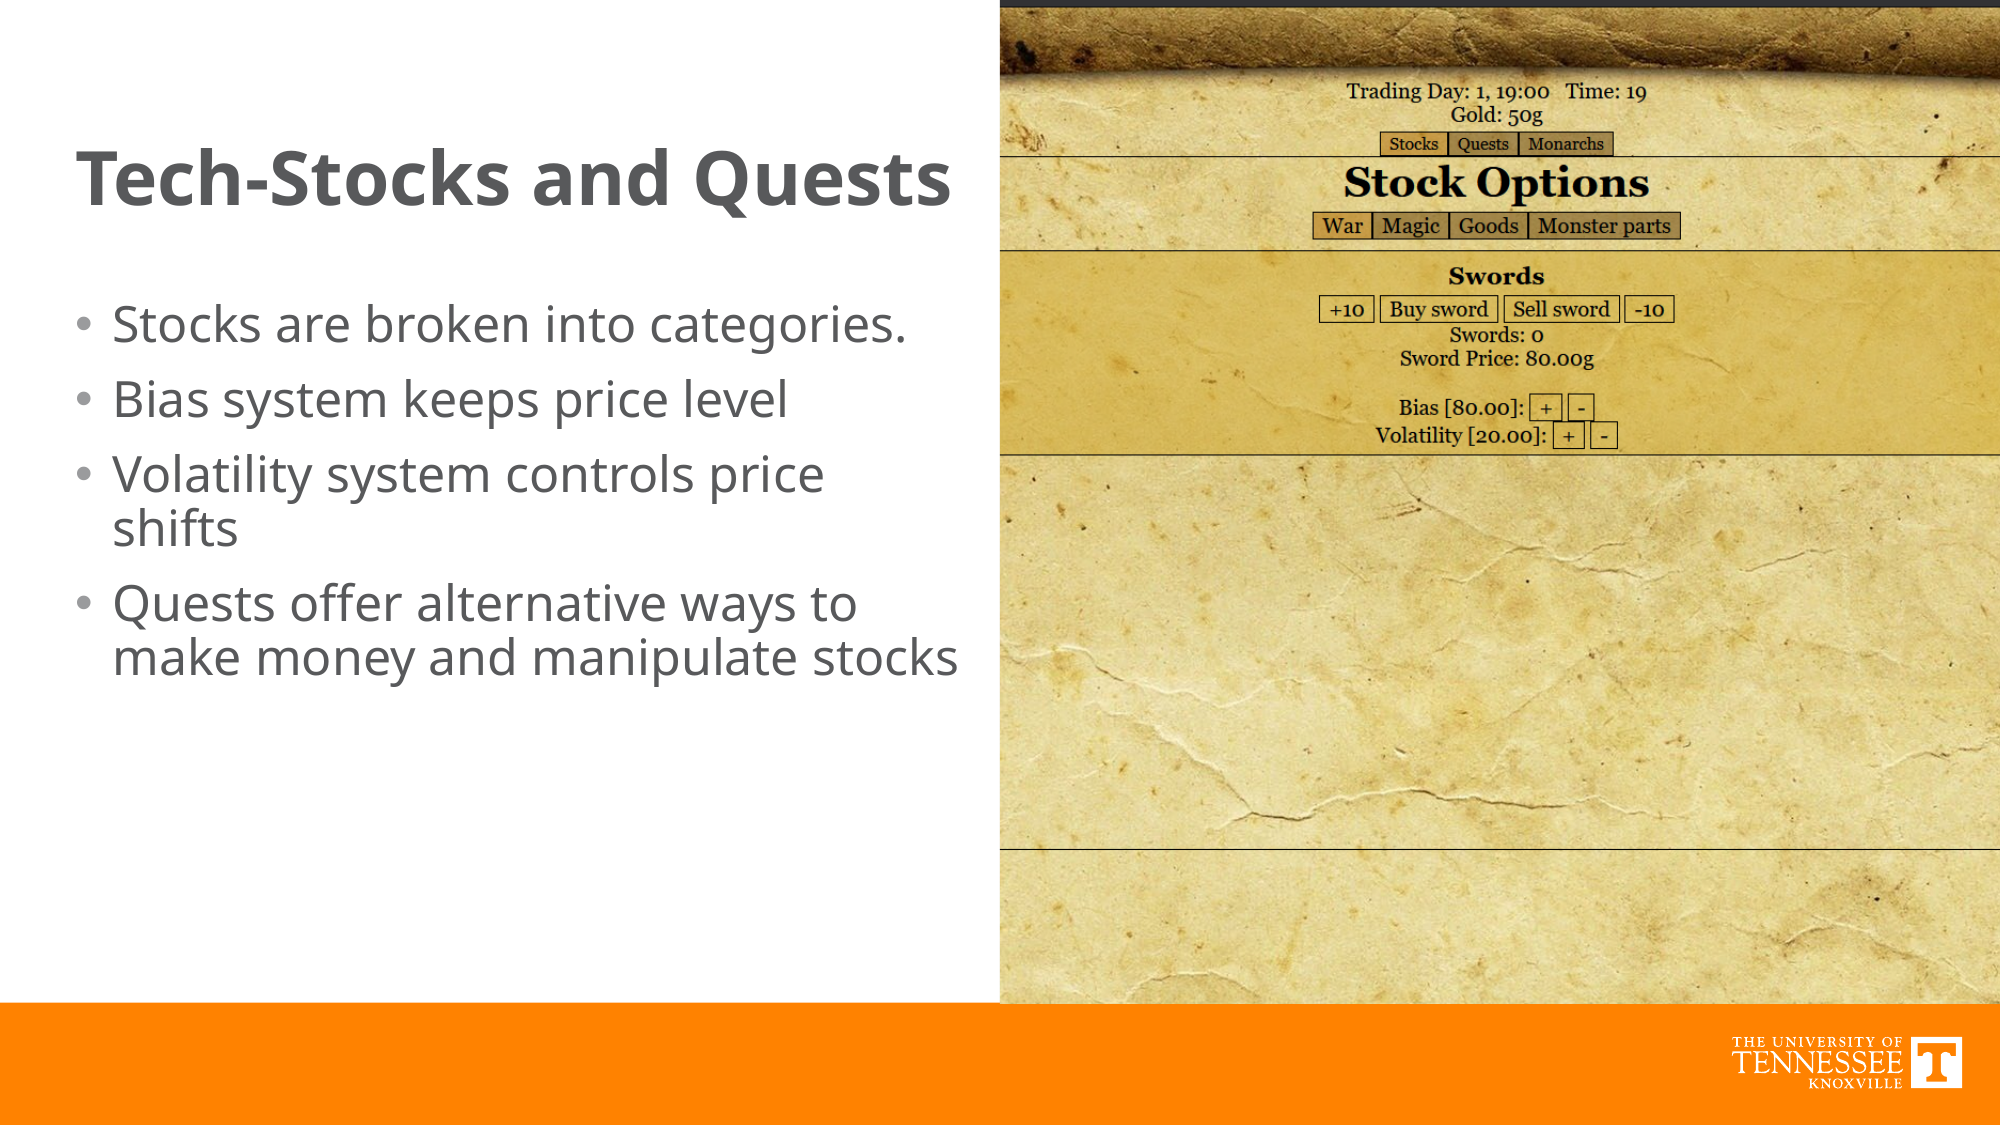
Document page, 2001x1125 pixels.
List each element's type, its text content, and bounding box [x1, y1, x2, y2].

list Stocks are broken into categories. Bias system keeps price level Volatility system controls price shifts Quests offer alternative ways to make money and manipulate stocks [75, 299, 966, 966]
picture [999, 0, 2000, 1004]
title Tech-Stocks and Quests [75, 37, 966, 222]
